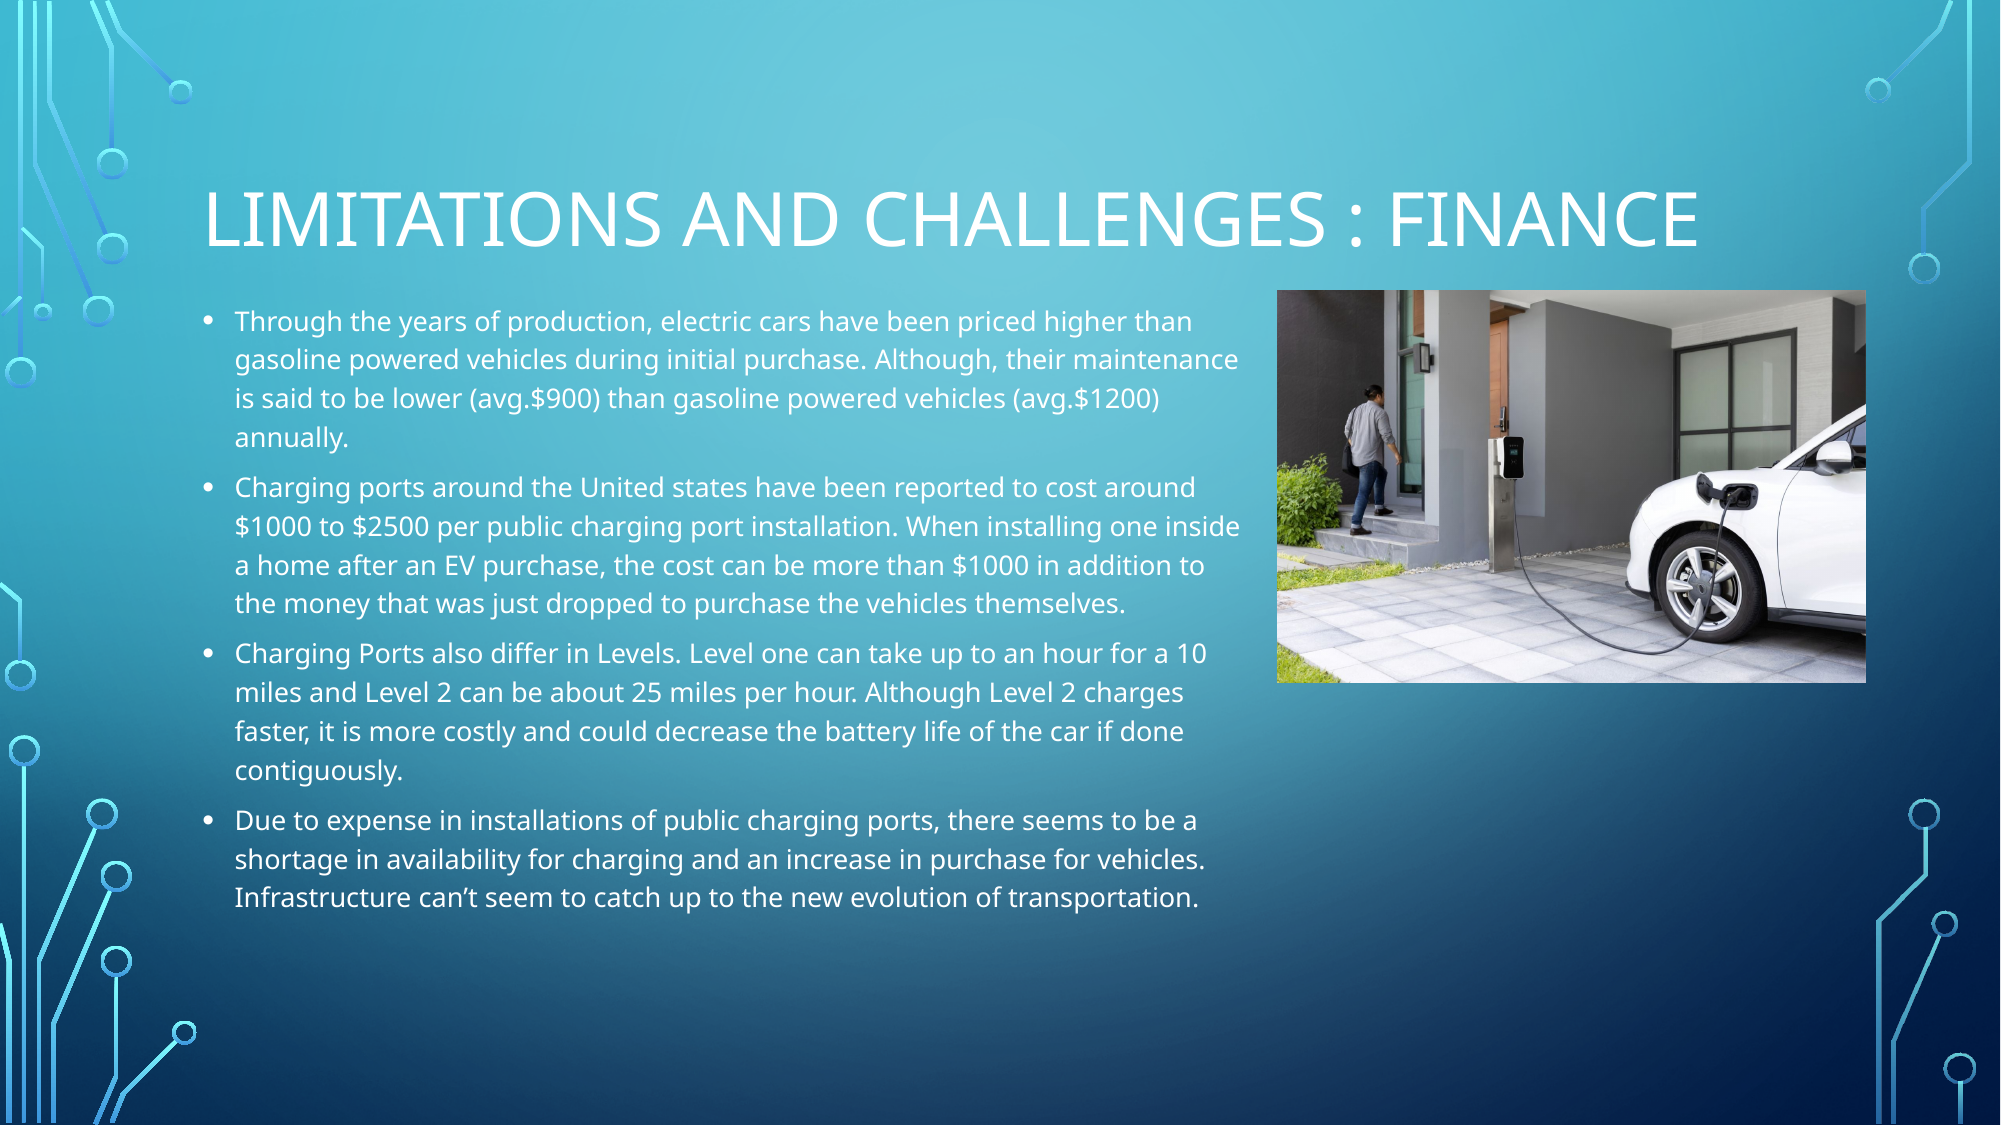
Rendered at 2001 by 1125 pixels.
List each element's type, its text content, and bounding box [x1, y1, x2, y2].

picture [1277, 289, 1867, 683]
list Through the years of production, electric cars have been priced higher than gasoline powered vehicles during initial purchase. Although, their maintenance is said to be lower (avg.$900) than gasoline powered vehicles (avg.$1200) annually. Charging ports around the United states have been reported to cost around $1000 to $2500 per public charging port installation. When installing one inside a home after an EV purchase, the cost can be more than $1000 in addition to the money that was just dropped to purchase the vehicles themselves. Charging Ports also differ in Levels. Level one can take up to an hour for a 10 miles and Level 2 can be about 25 miles per hour. Although Level 2 charges faster, it is more costly and could decrease the battery life of the car if done contiguously. Due to expense in installations of public charging ports, there seems to be a shortage in availability for charging and an increase in purchase for vehicles. Infrastructure can’t seem to catch up to the new evolution of transportation. [187, 290, 1259, 950]
title Limitations and Challenges : finance [187, 101, 1813, 344]
